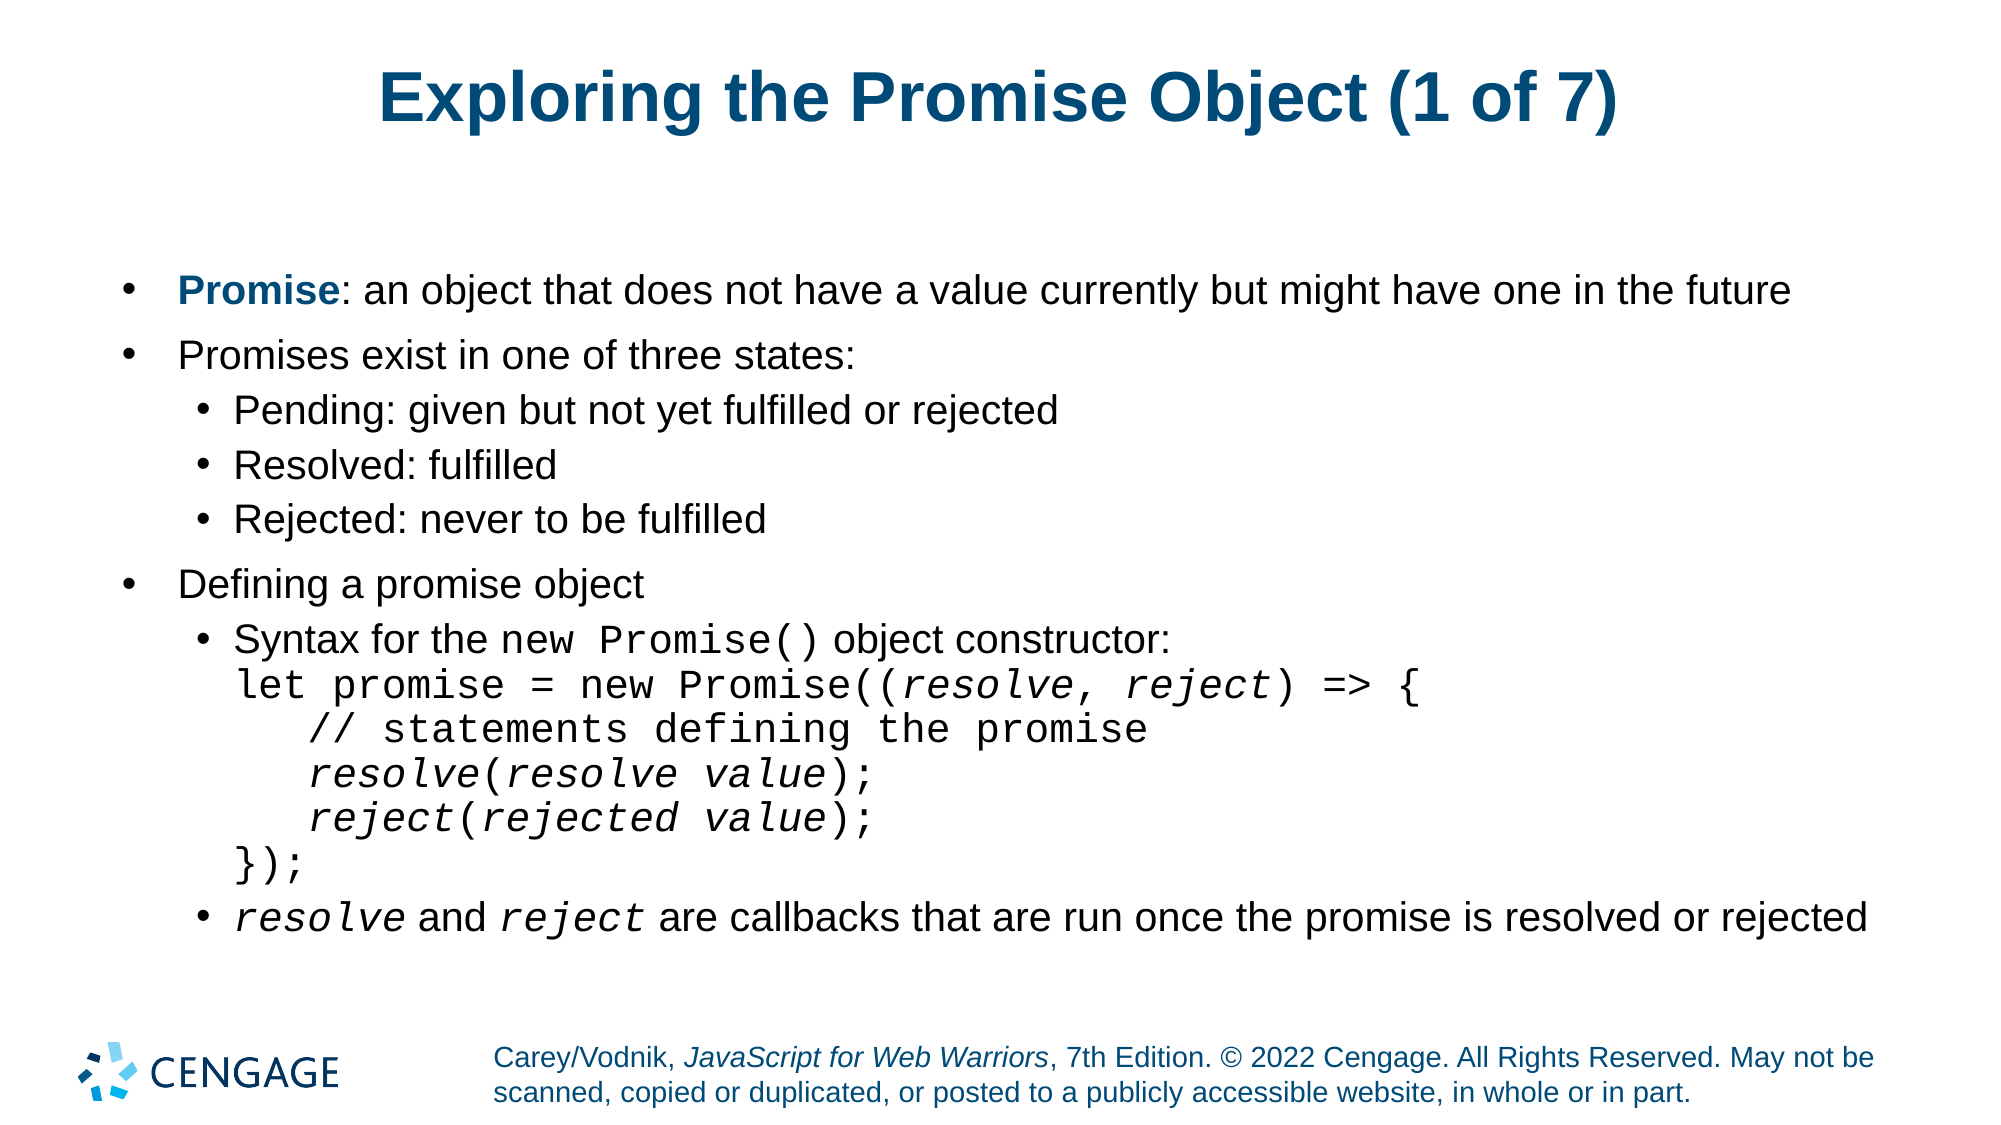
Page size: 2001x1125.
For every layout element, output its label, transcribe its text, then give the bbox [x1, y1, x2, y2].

title Exploring the Promise Object (1 of 7) [137, 59, 1863, 171]
picture [78, 1042, 338, 1101]
list Promise: an object that does not have a value currently but might have one in the future Promises exist in one of three states: Pending: given but not yet fulfilled or rejected Resolved: fulfilled Rejected: never to be fulfilled Defining a promise object Syntax for the new Promise() object constructor: let promise = new Promise((resolve, reject) => { // statements defining the promise resolve(resolve value); reject(rejected value); }); resolve and reject are callbacks that are run once the promise is resolved or rejected [121, 268, 1880, 990]
